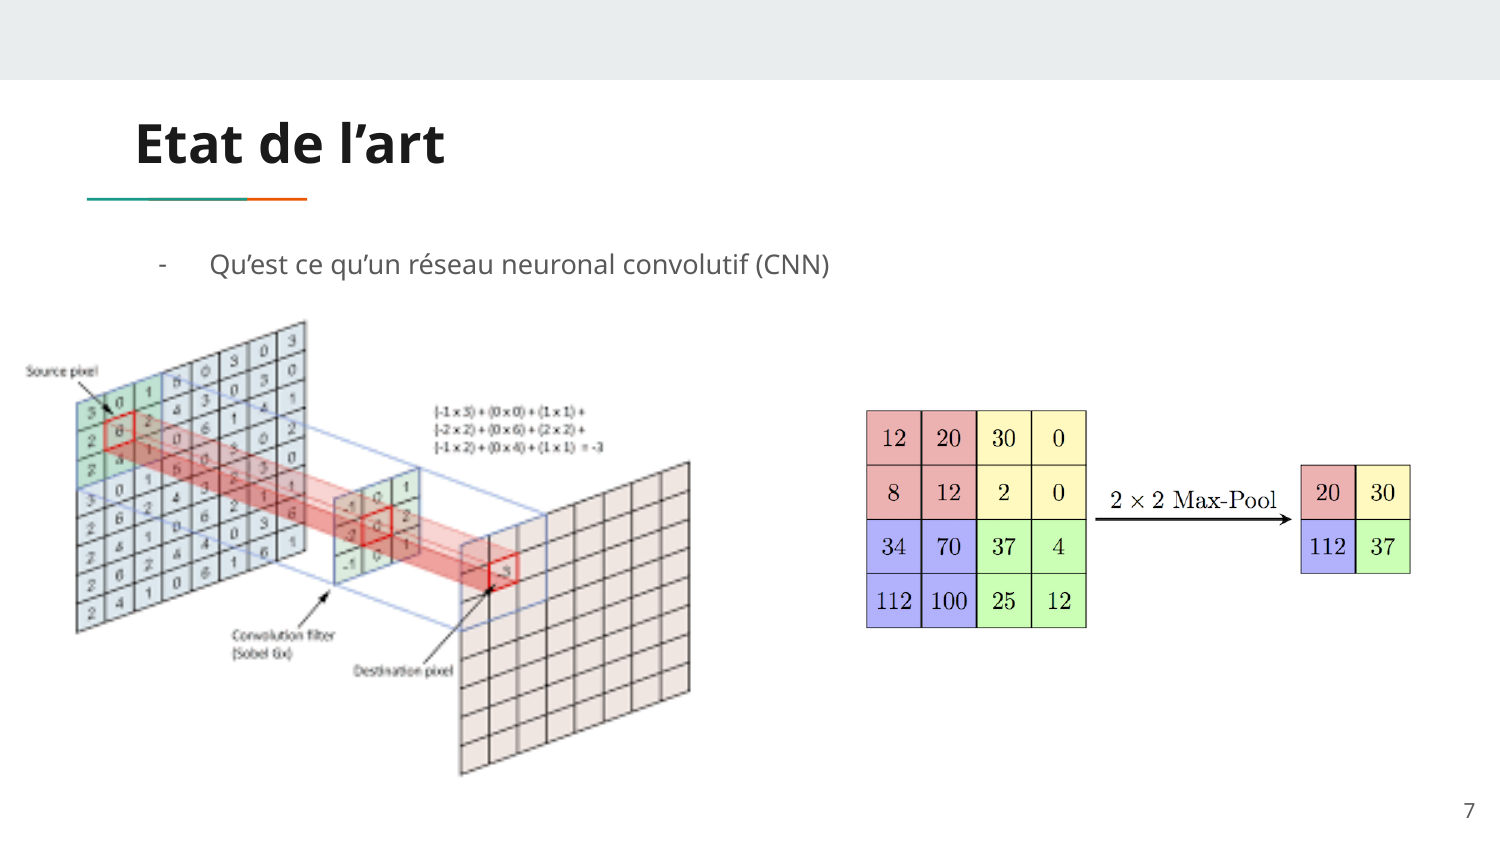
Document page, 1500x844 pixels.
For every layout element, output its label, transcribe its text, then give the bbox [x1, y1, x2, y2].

title Etat de l’art [119, 94, 1381, 183]
list Qu’est ce qu’un réseau neuronal convolutif (CNN) [119, 227, 1069, 316]
picture [19, 314, 696, 780]
picture [858, 402, 1418, 637]
slide_number ‹#› [1400, 779, 1491, 844]
